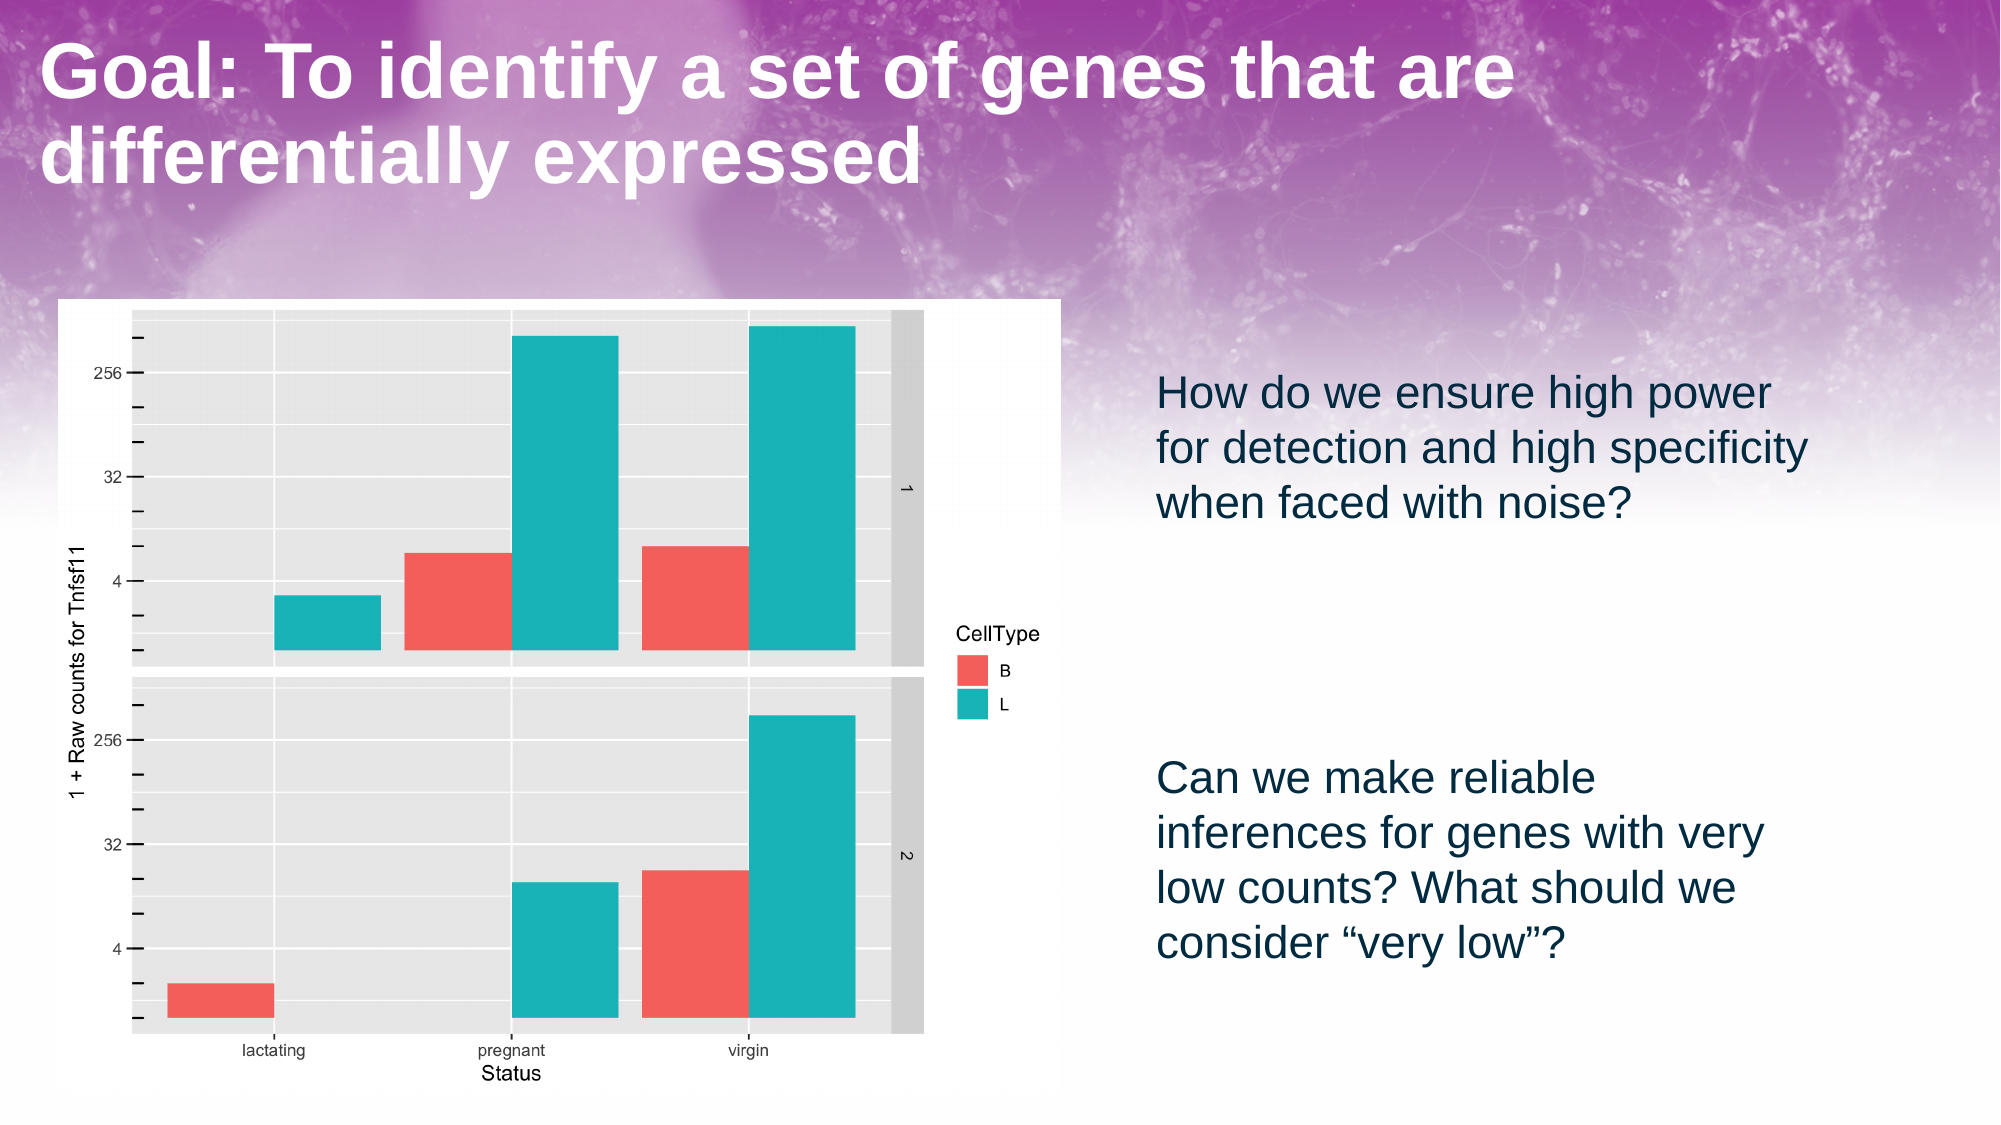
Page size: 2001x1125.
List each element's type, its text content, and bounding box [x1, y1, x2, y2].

text_box Goal: To identify a set of genes that are differentially expressed [39, 29, 2000, 192]
picture [0, 0, 2001, 1125]
text_box How do we ensure high power for detection and high specificity when faced with noise? Can we make reliable inferences for genes with very low counts? What should we consider “very low”? [1141, 355, 1825, 975]
